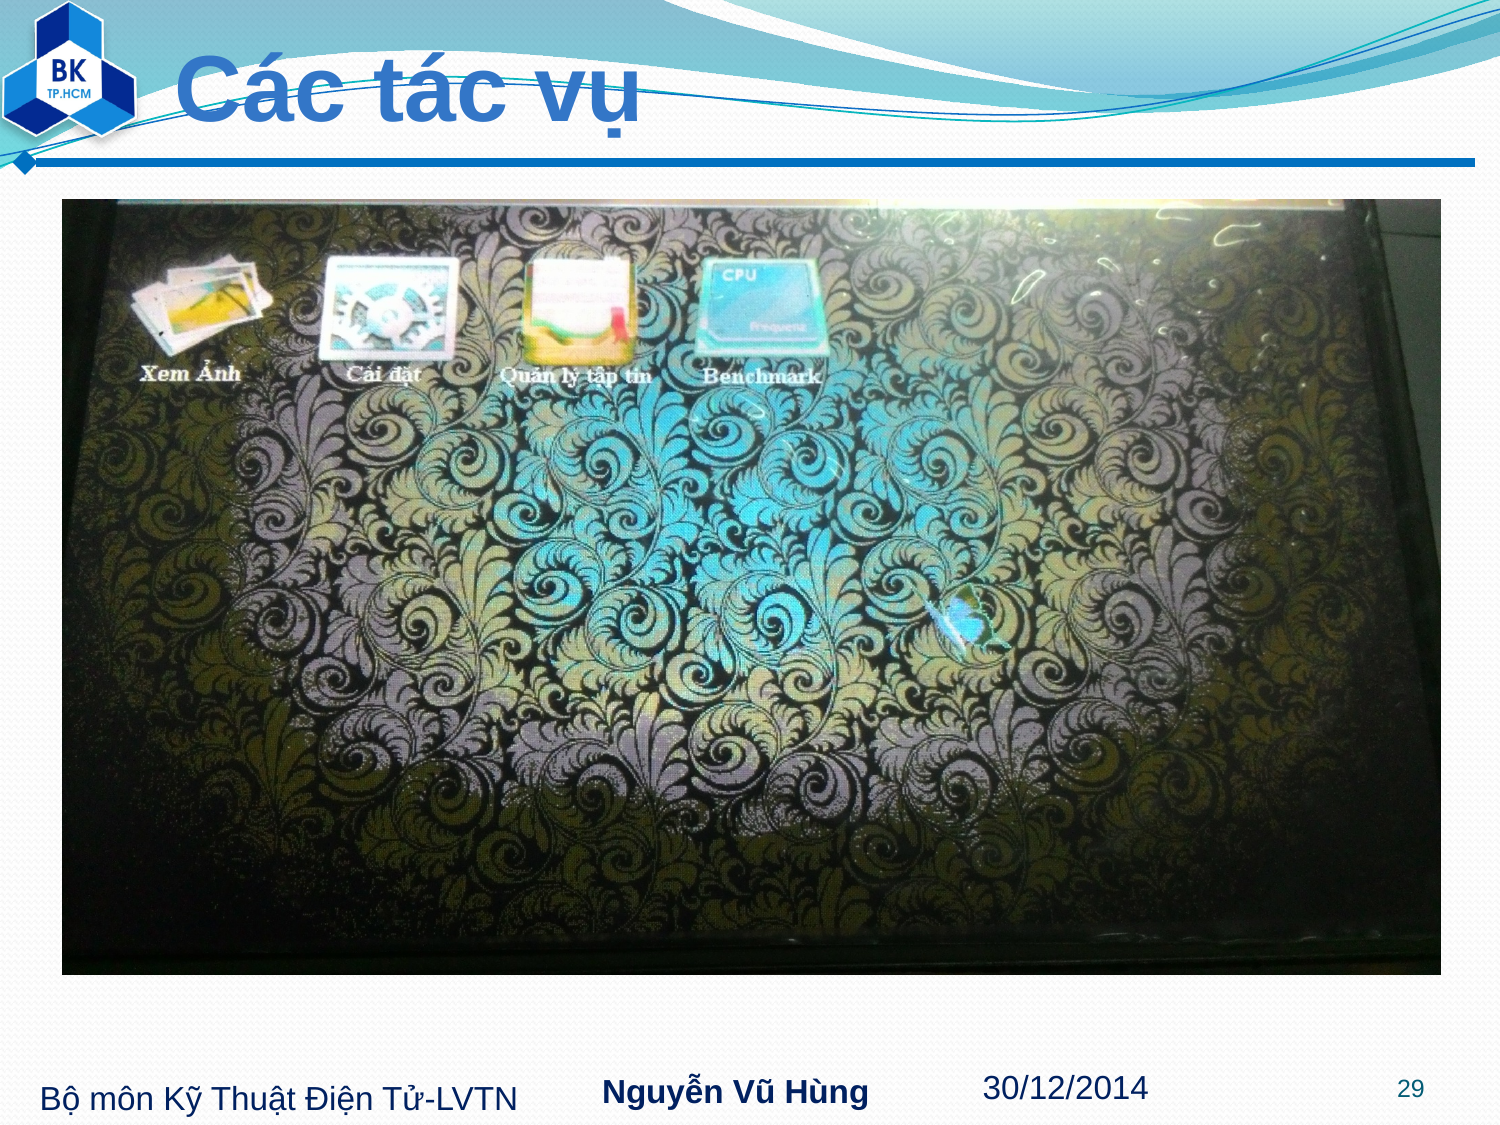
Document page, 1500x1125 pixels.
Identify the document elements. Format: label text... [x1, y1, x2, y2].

slide_number 29 [1299, 1042, 1425, 1103]
title Các tác vụ [174, 0, 1500, 141]
footer [437, 1042, 988, 1103]
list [62, 199, 1441, 976]
picture [0, 0, 138, 138]
